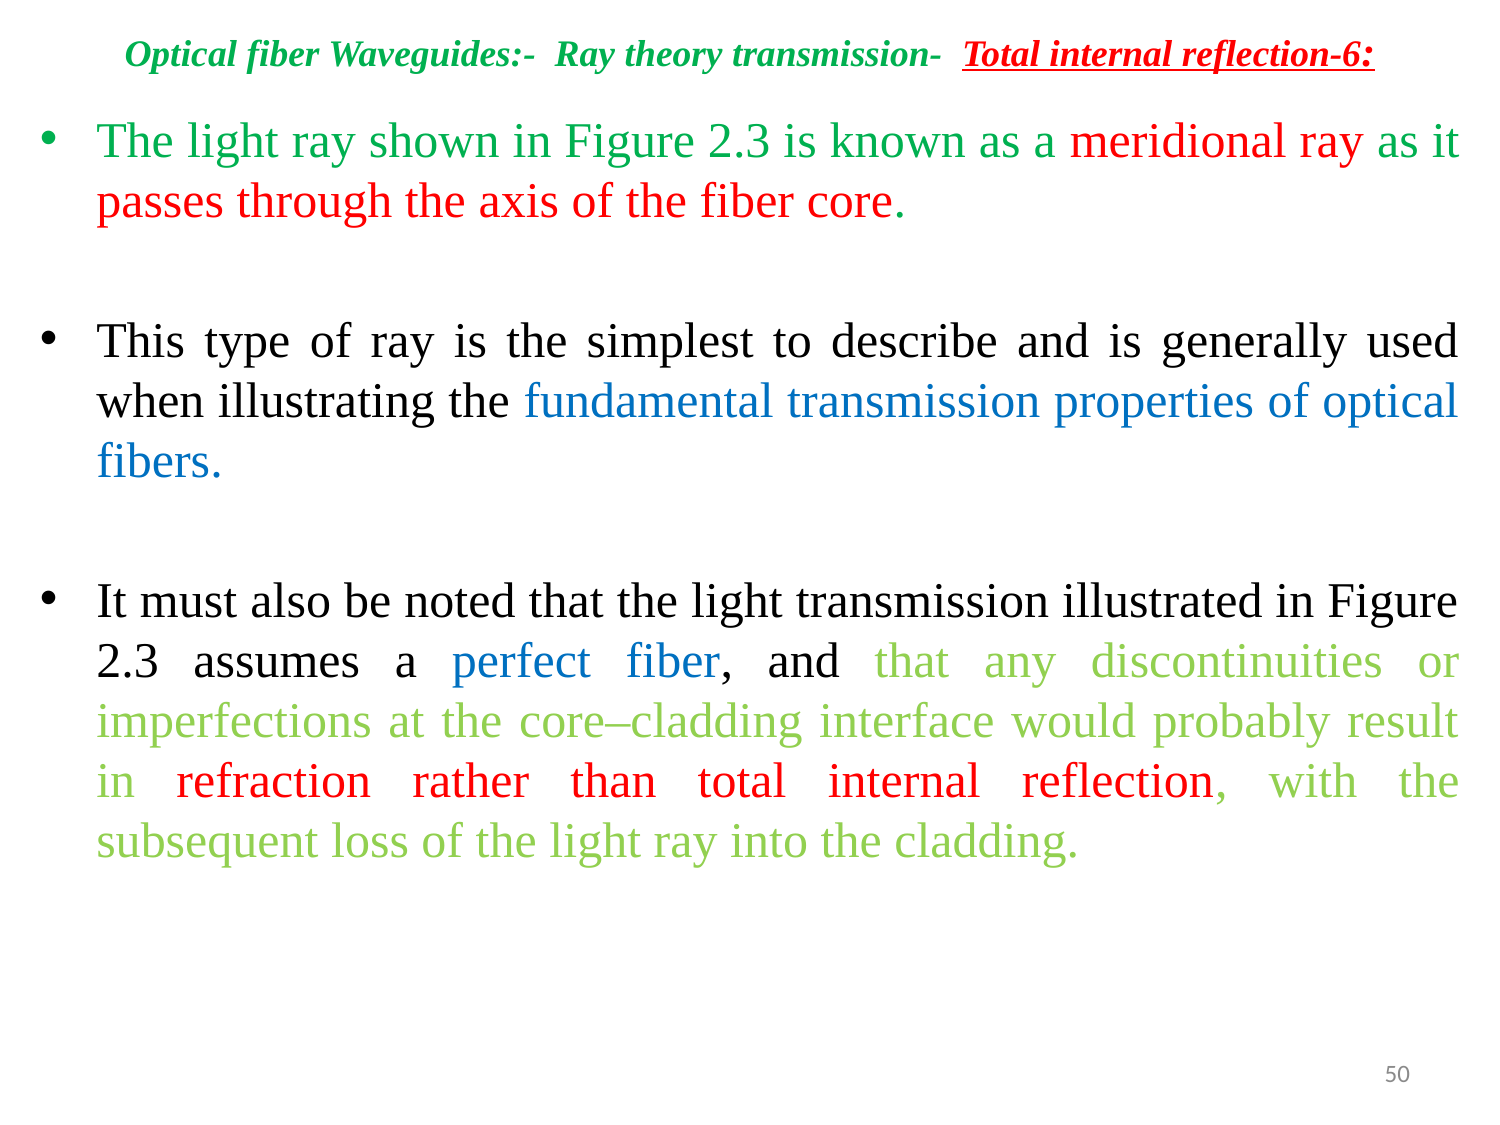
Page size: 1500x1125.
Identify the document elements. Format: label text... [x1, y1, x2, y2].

slide_number 50 [1074, 1042, 1425, 1103]
title Optical fiber Waveguides:- Ray theory transmission- Total internal reflection-6: [75, 24, 1425, 75]
list The light ray shown in Figure 2.3 is known as a meridional ray as it passes through the axis of the fiber core. This type of ray is the simplest to describe and is generally used when illustrating the fundamental transmission properties of optical fibers. It must also be noted that the light transmission illustrated in Figure 2.3 assumes a perfect fiber, and that any discontinuities or imperfections at the core–cladding interface would probably result in refraction rather than total internal reflection, with the subsequent loss of the light ray into the cladding. [24, 99, 1475, 1088]
